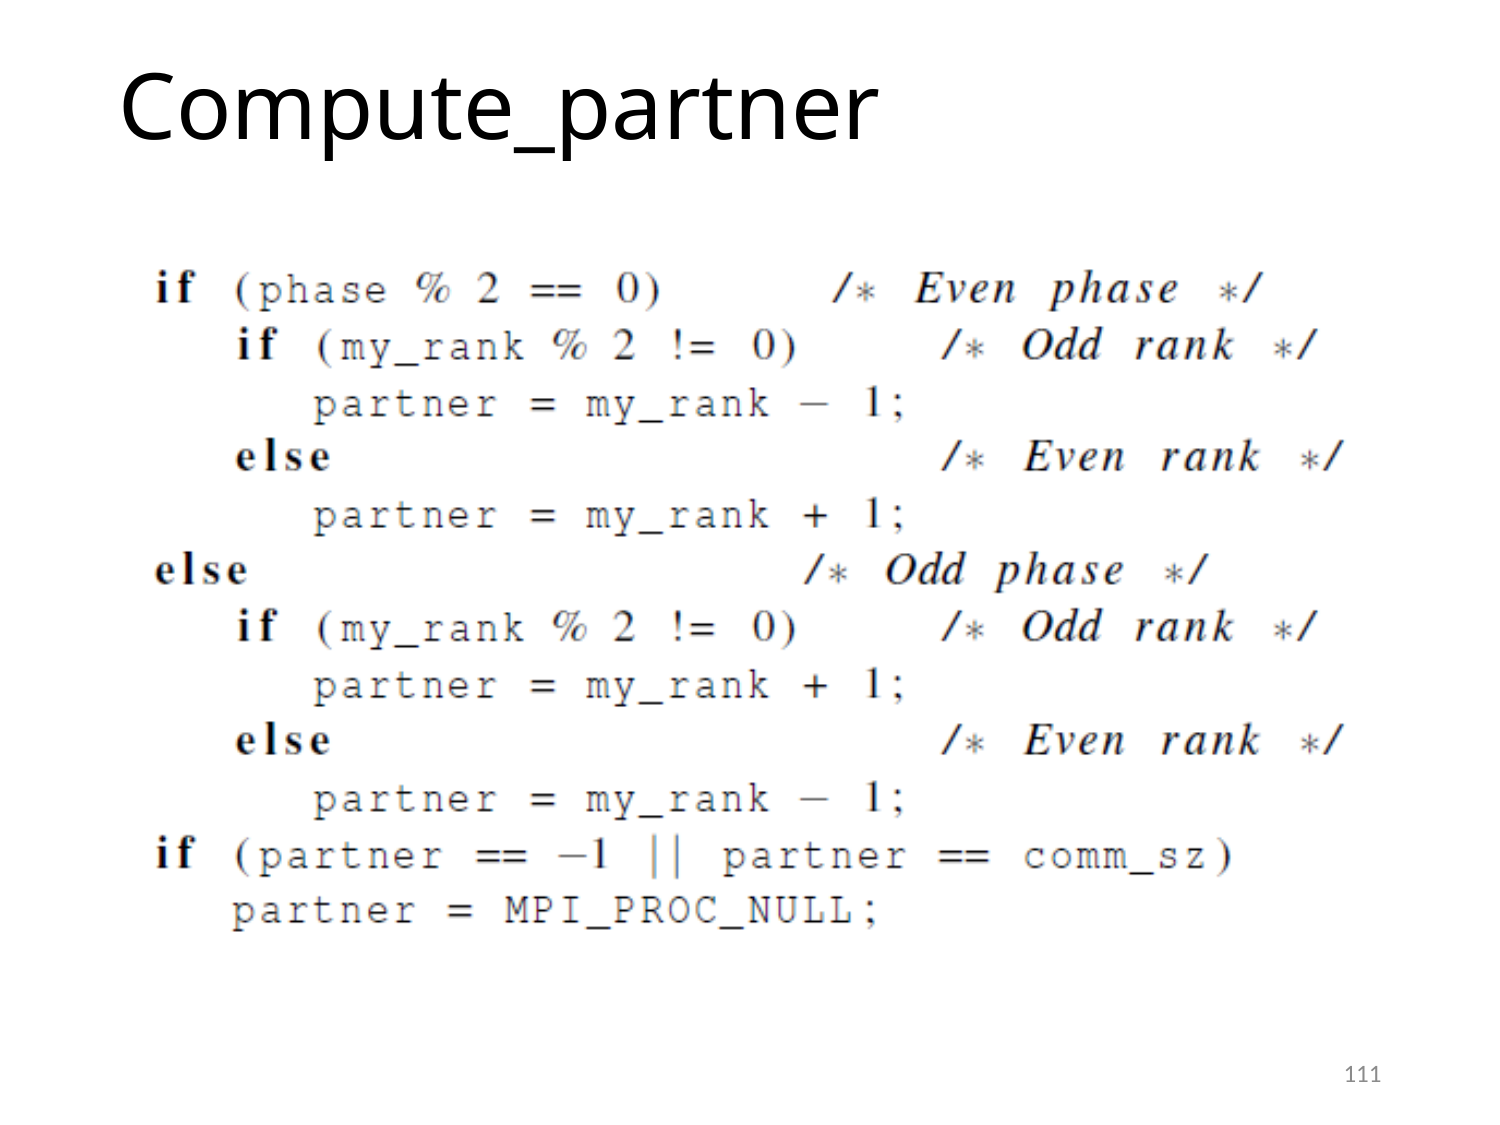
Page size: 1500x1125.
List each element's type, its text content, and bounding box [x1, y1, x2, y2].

title Compute_partner [103, 52, 1462, 169]
slide_number 111 [1059, 1042, 1397, 1103]
picture [103, 242, 1403, 969]
